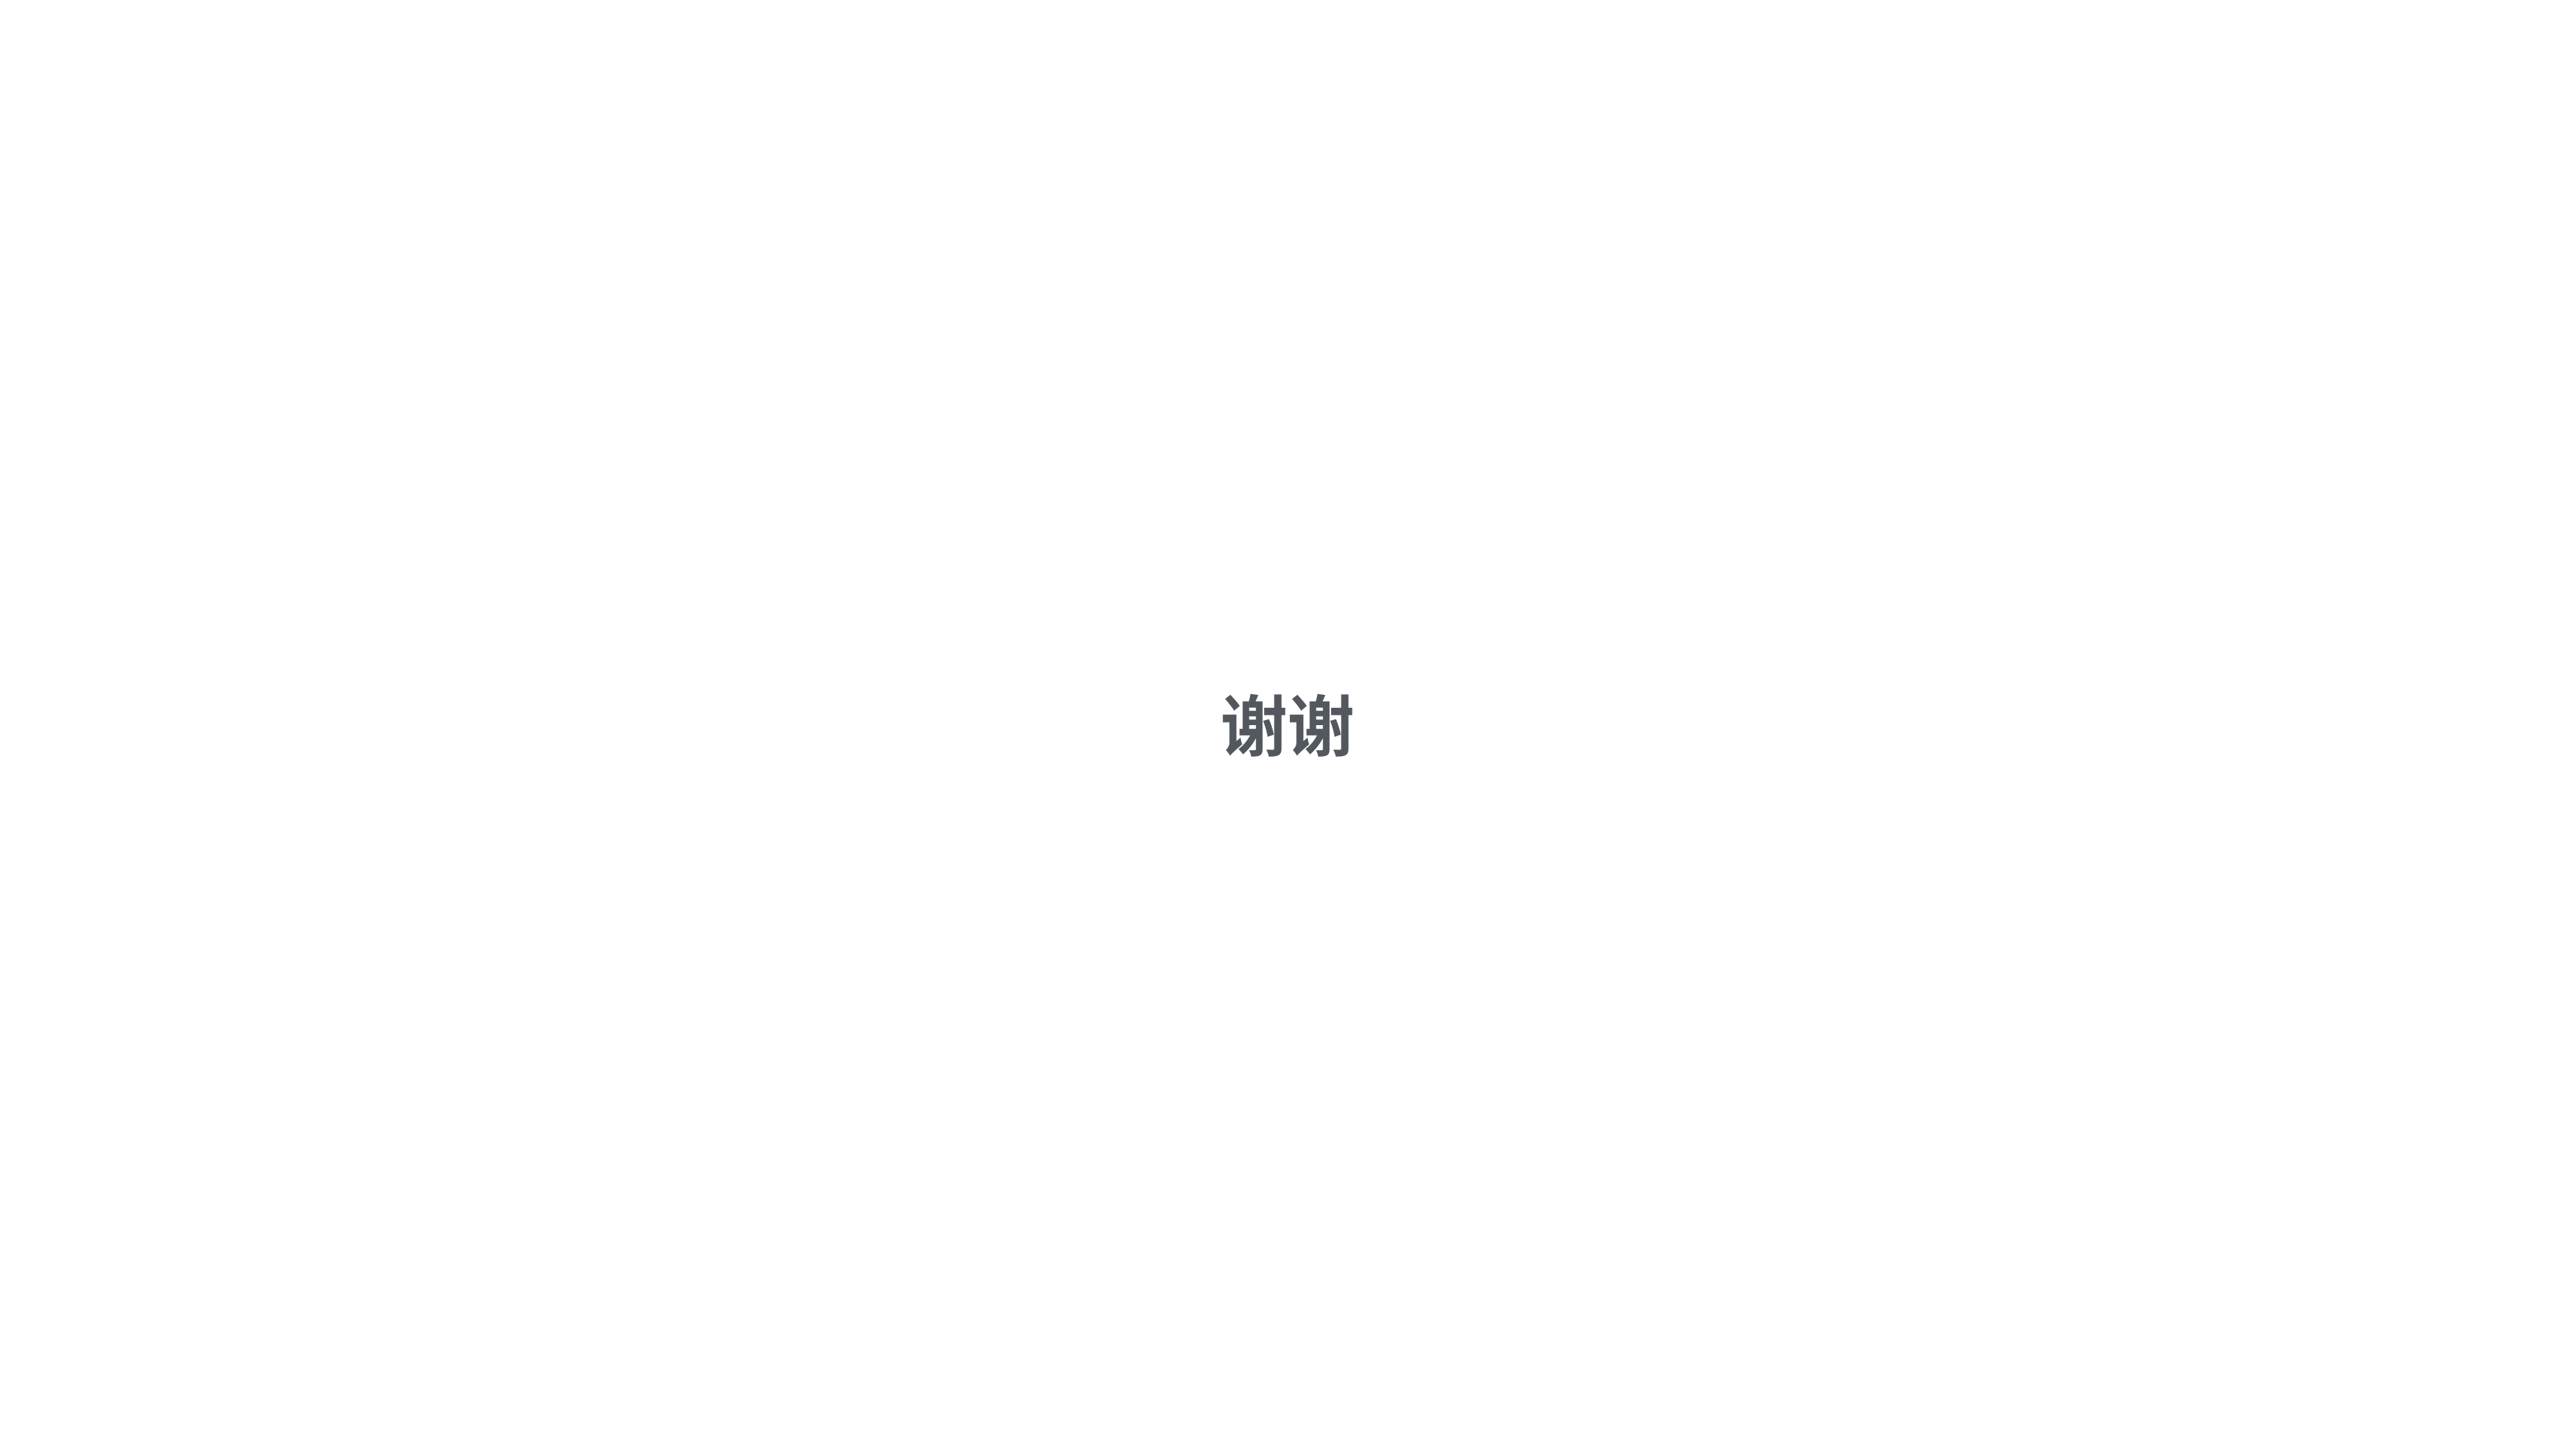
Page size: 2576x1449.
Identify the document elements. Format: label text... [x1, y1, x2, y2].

text_box 谢谢 [1213, 676, 1363, 773]
